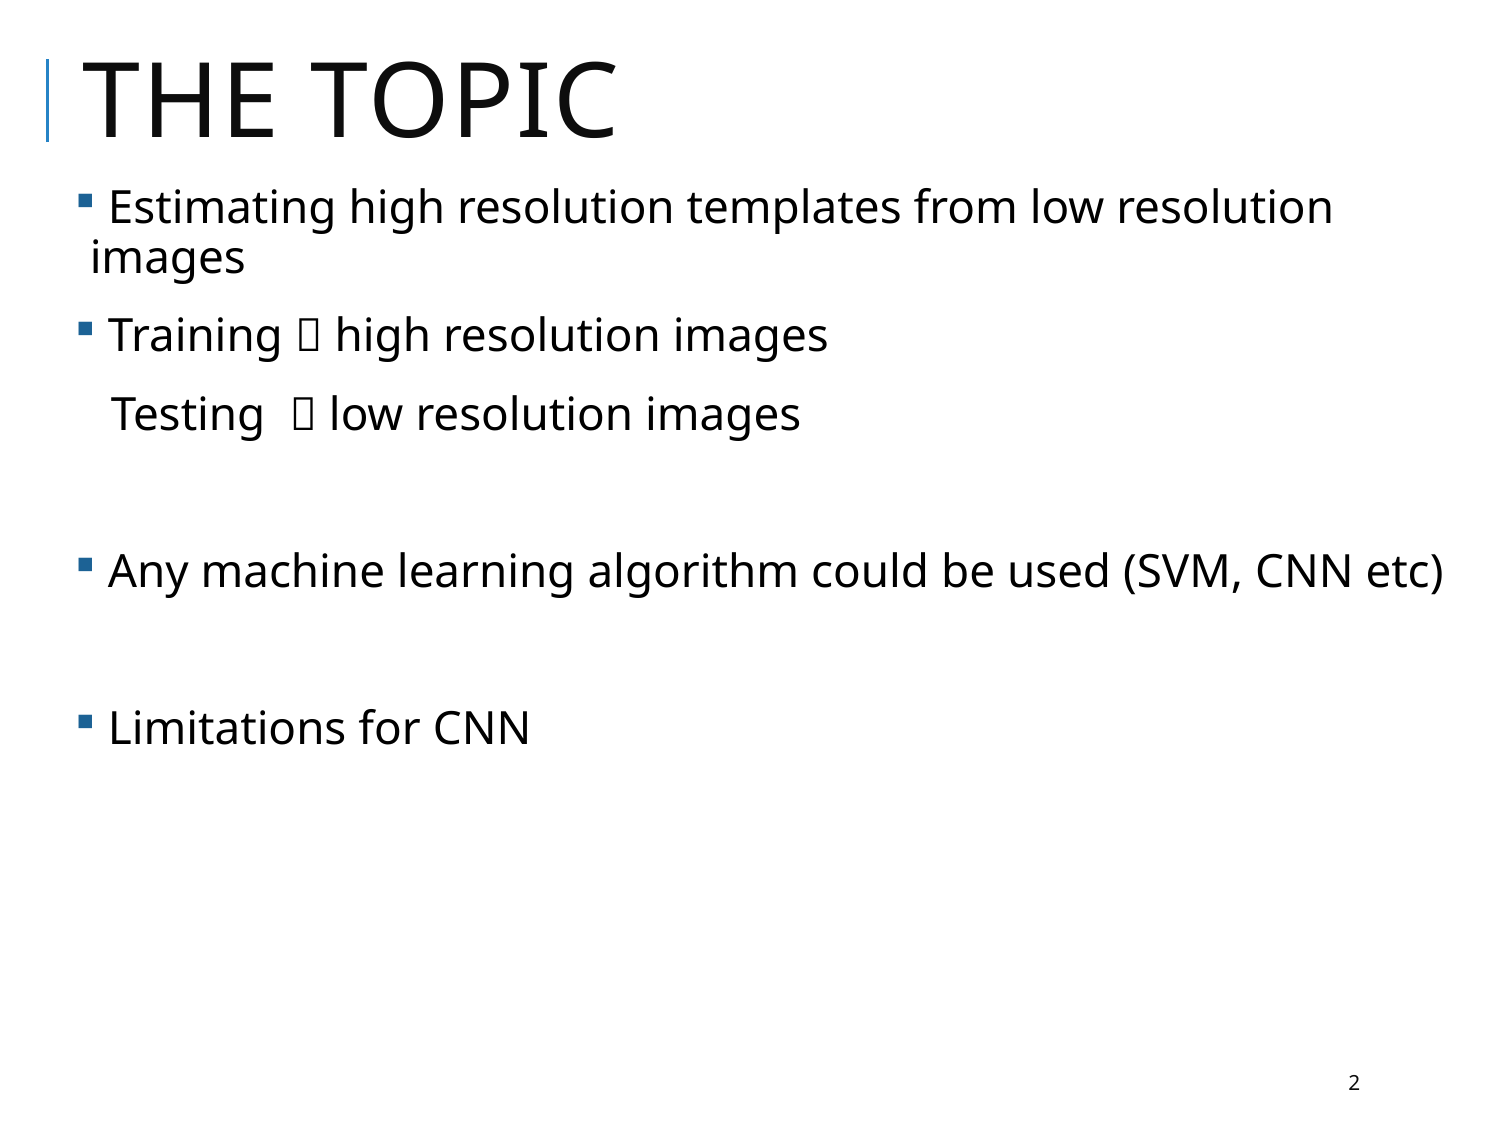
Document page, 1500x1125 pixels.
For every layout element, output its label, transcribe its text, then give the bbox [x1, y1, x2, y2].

list Estimating high resolution templates from low resolution images Training  high resolution images Testing  low resolution images Any machine learning algorithm could be used (SVM, CNN etc) Limitations for CNN [67, 176, 1454, 1035]
slide_number 2 [1333, 1061, 1454, 1107]
title The topic [67, 47, 1454, 168]
